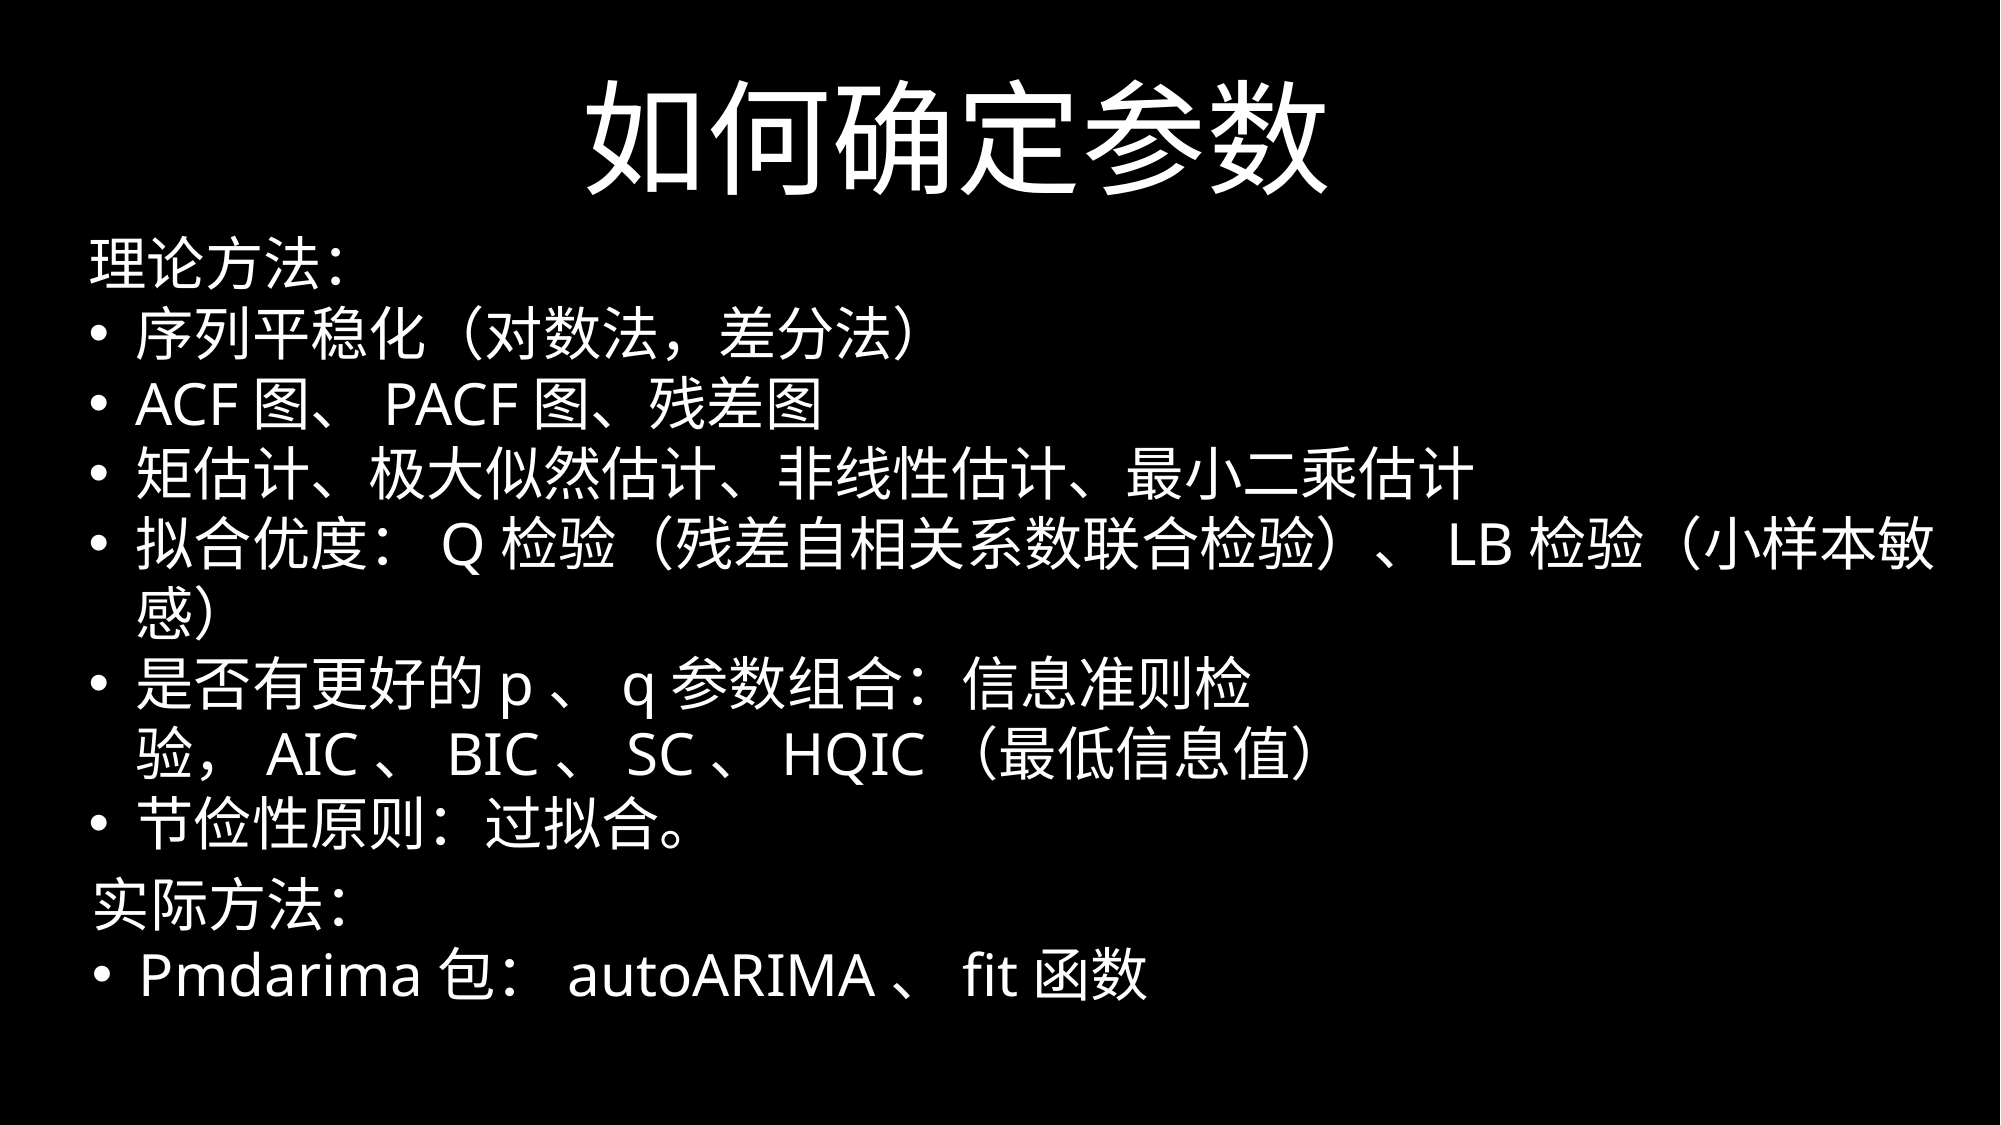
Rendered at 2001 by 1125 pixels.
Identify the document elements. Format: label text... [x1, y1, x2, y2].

text_box 理论方法： 序列平稳化（对数法，差分法） ACF图、PACF图、残差图 矩估计、极大似然估计、非线性估计、最小二乘估计 拟合优度：Q检验（残差自相关系数联合检验）、LB检验（小样本敏感） 是否有更好的p、q参数组合：信息准则检验，AIC、BIC、SC、HQIC（最低信息值） 节俭性原则：过拟合。 [73, 219, 1971, 865]
text_box 实际方法： Pmdarima包：autoARIMA、fit函数 [77, 861, 1923, 1016]
text_box 如何确定参数 [550, 52, 1364, 218]
